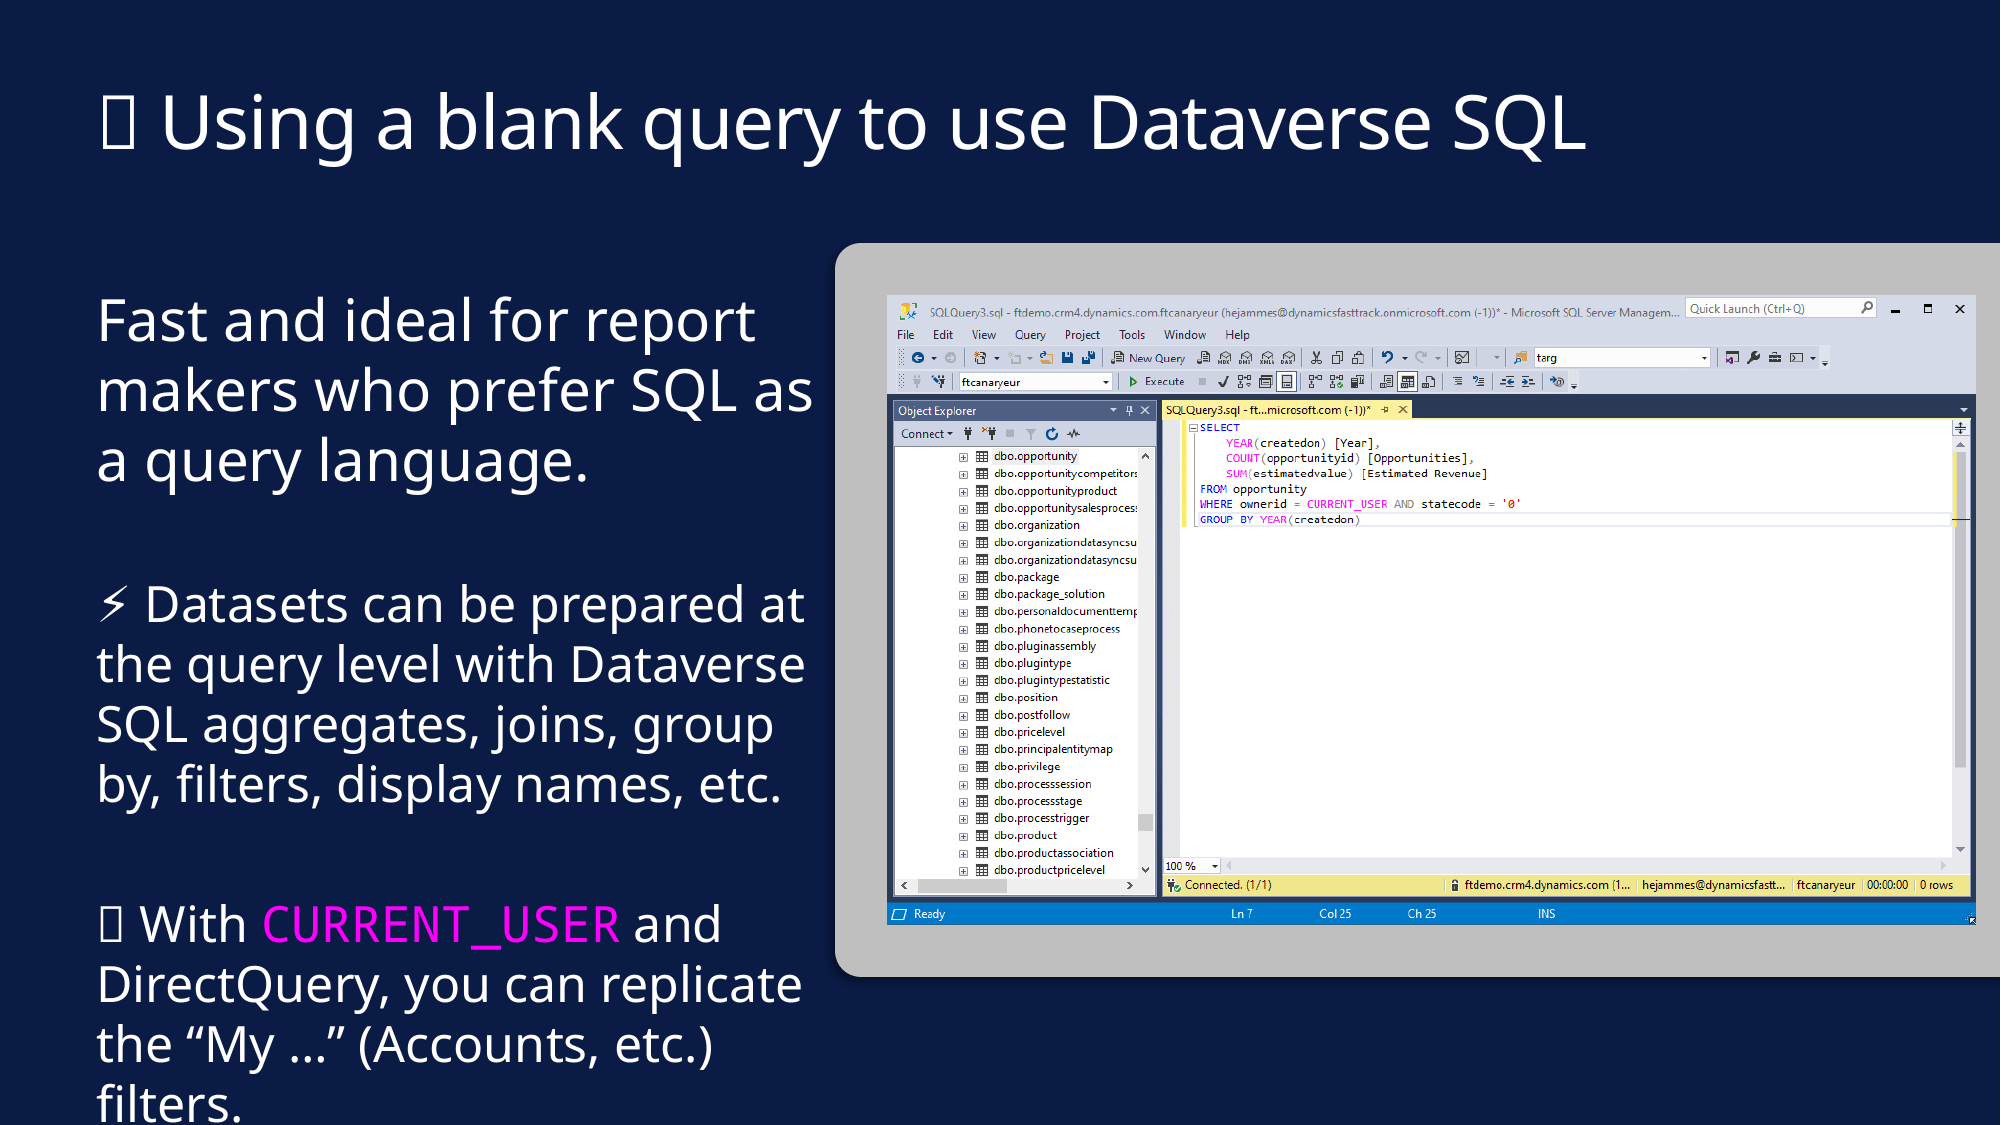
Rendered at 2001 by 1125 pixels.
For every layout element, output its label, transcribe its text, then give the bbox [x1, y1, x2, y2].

title 🤩 Using a blank query to use Dataverse SQL [96, 75, 1936, 166]
picture [886, 294, 1977, 926]
list Fast and ideal for report makers who prefer SQL as a query language. ⚡ Datasets can be prepared at the query level with Dataverse SQL aggregates, joins, group by, filters, display names, etc. 💡 With CURRENT_USER and DirectQuery, you can replicate the “My …” (Accounts, etc.) filters. [96, 282, 838, 1125]
